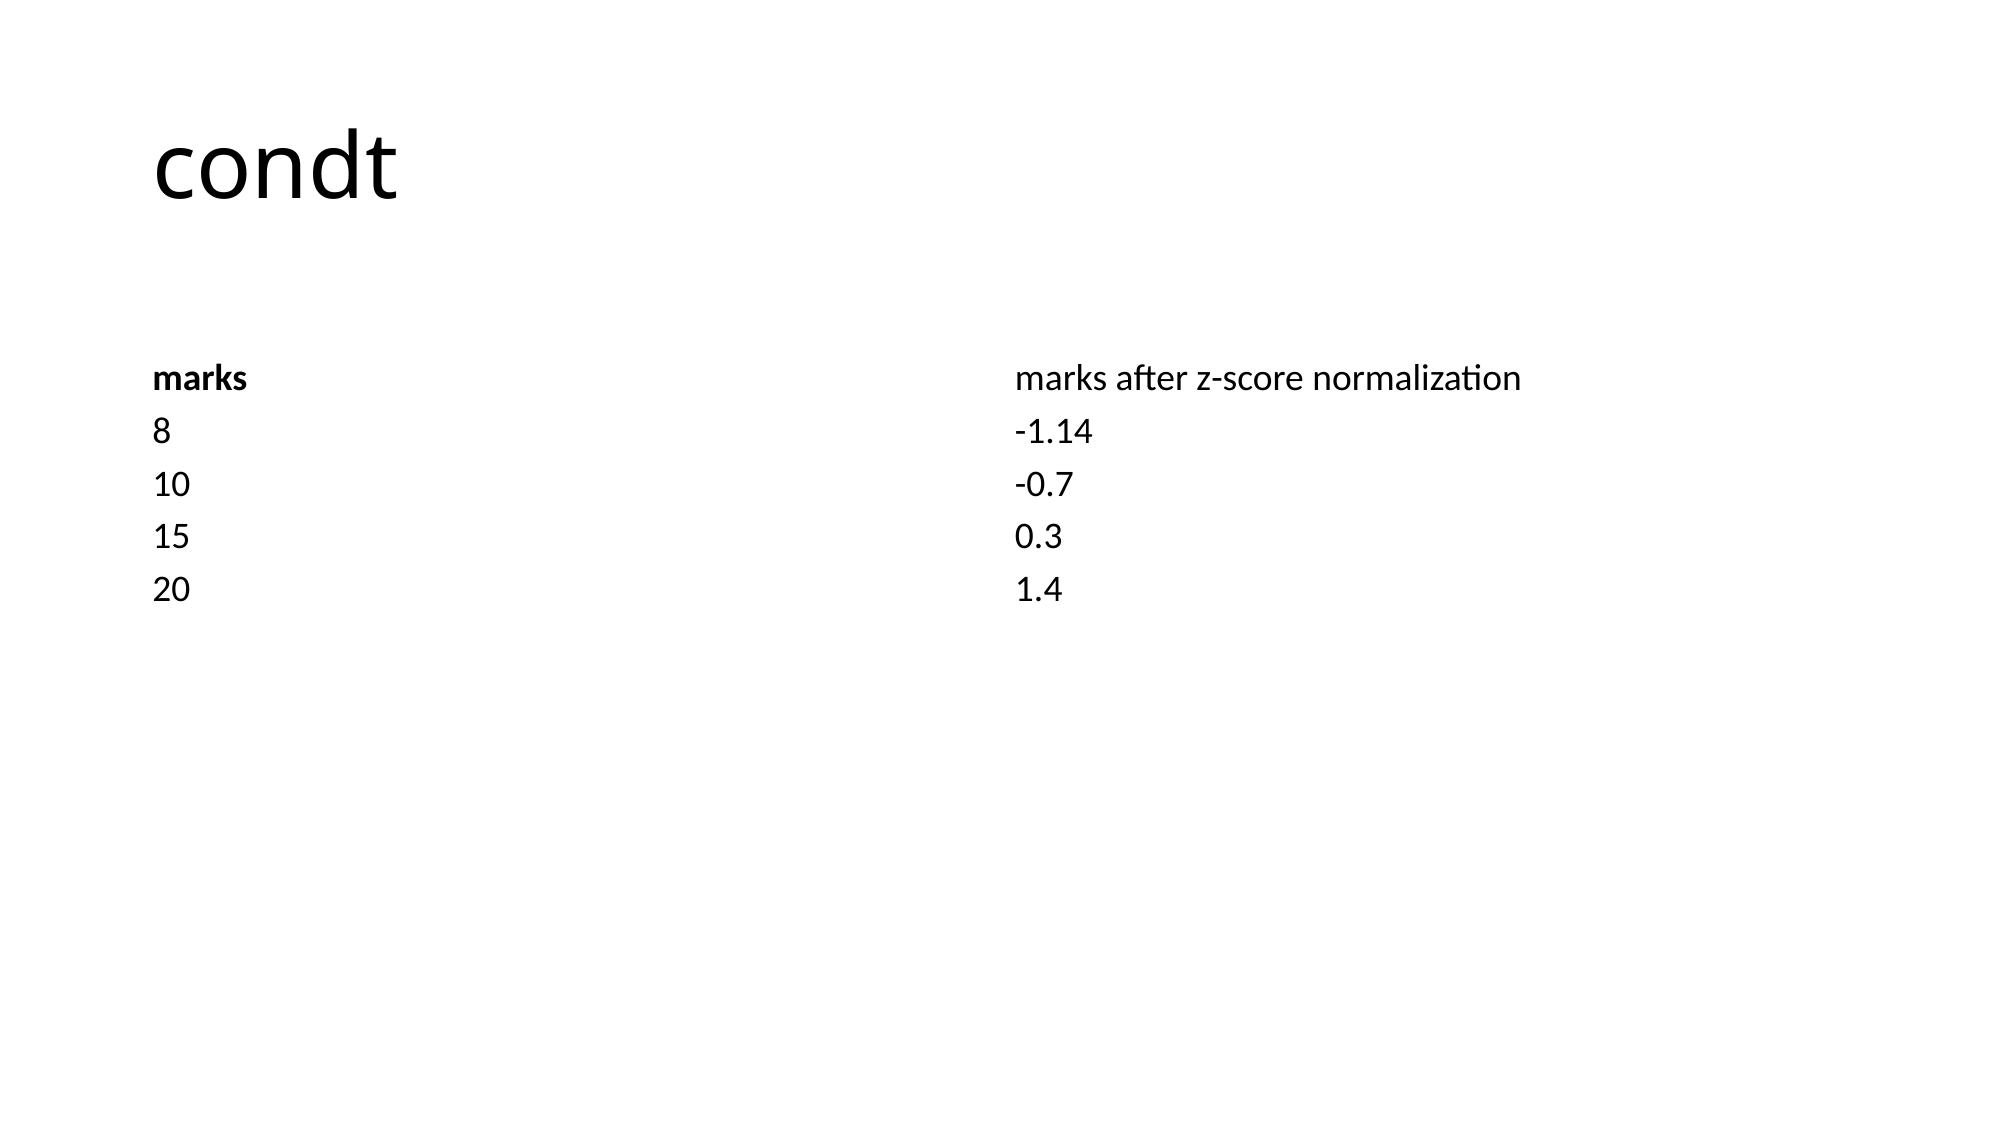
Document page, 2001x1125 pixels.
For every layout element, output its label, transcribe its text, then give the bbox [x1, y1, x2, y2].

table_cell 8 [137, 408, 1000, 460]
table_cell 15 [137, 513, 1000, 566]
table_cell -0.7 [1000, 460, 1862, 513]
table_cell -1.14 [1000, 408, 1862, 460]
table_cell 0.3 [1000, 513, 1862, 566]
table_cell 20 [137, 566, 1000, 619]
table_cell 10 [137, 460, 1000, 513]
table_header marks [137, 355, 1000, 408]
table_header marks after z-score normalization [1000, 355, 1862, 408]
table_cell 1.4 [1000, 566, 1862, 619]
title condt [137, 59, 1863, 278]
